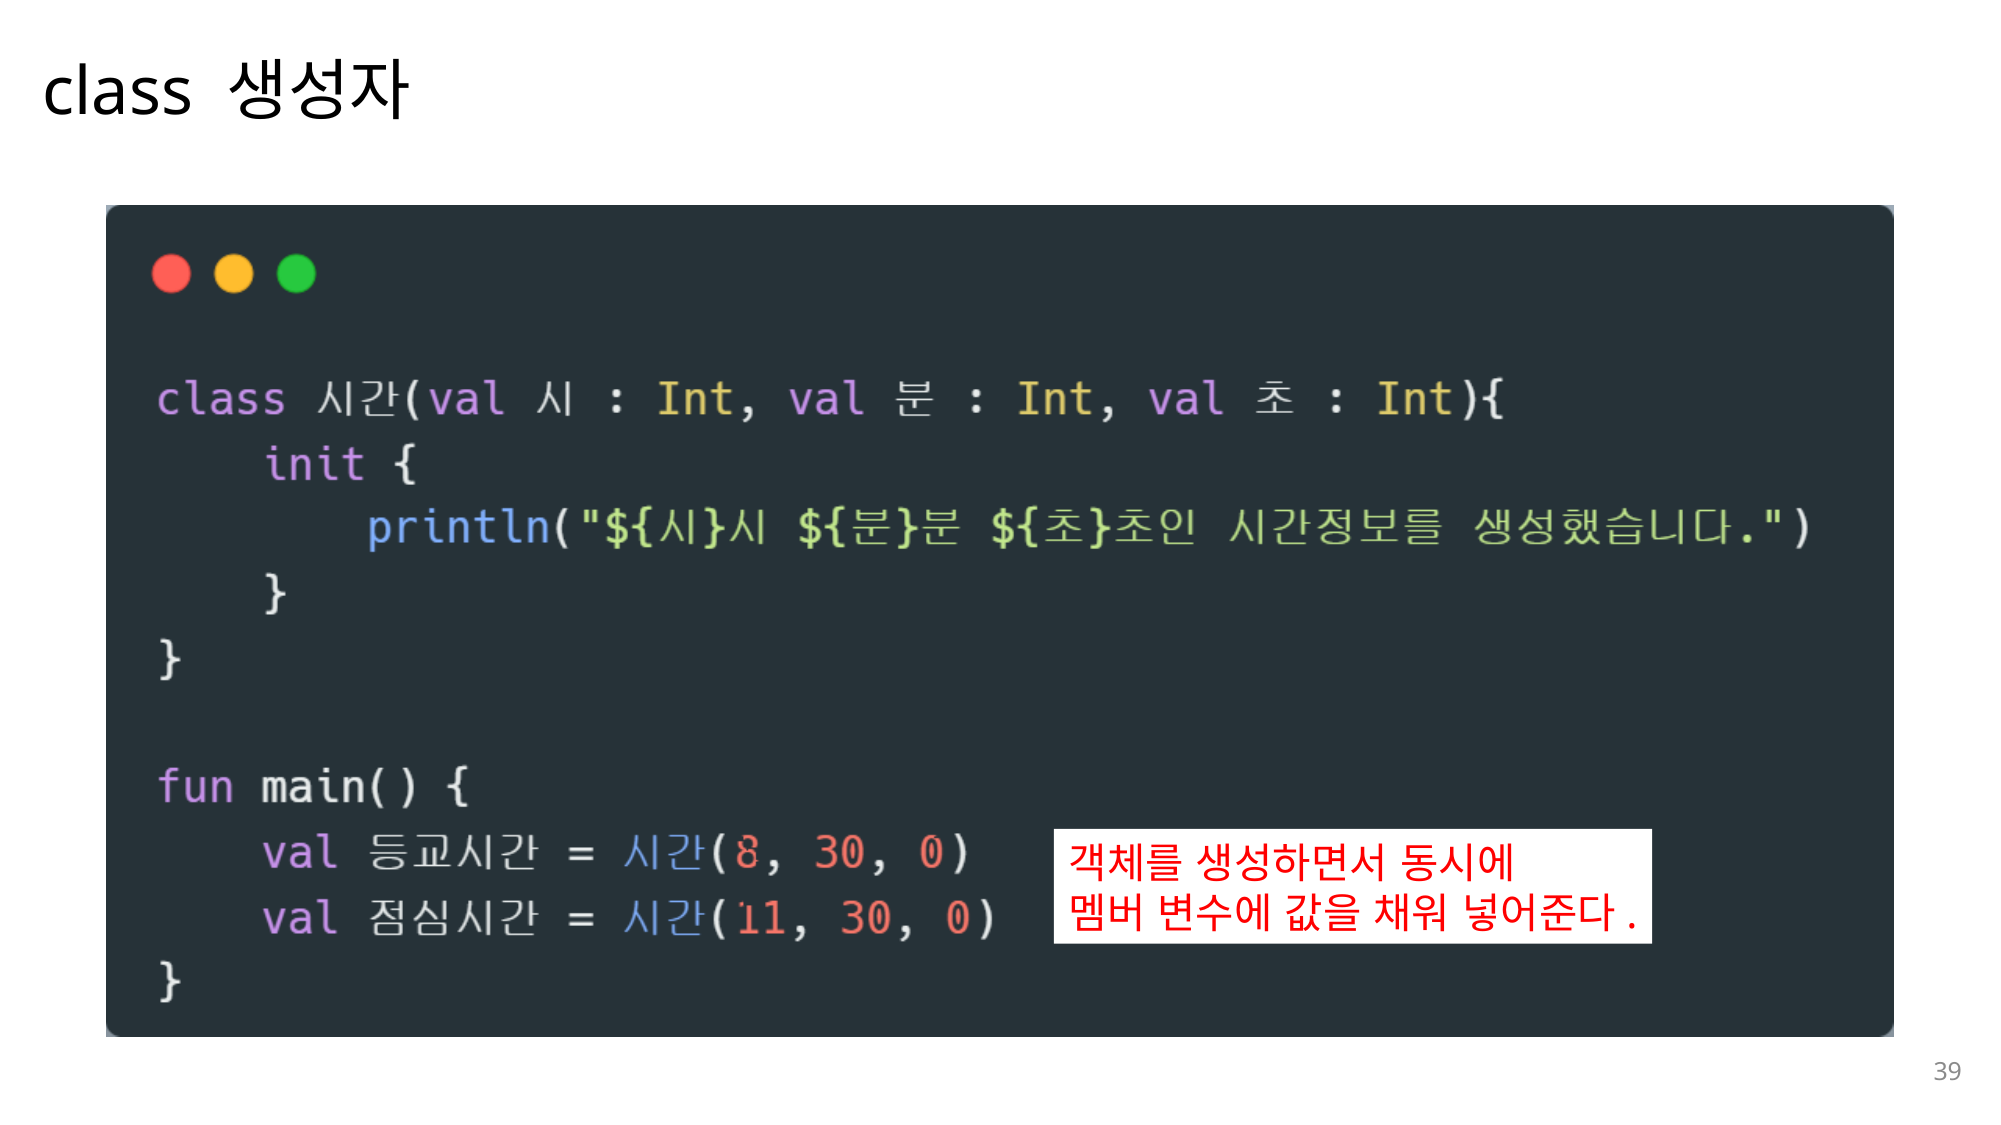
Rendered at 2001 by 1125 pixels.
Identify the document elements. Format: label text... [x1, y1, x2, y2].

slide_number 39 [1527, 1042, 1978, 1103]
picture [106, 205, 1894, 1037]
text_box class 생성자 [27, 40, 426, 135]
